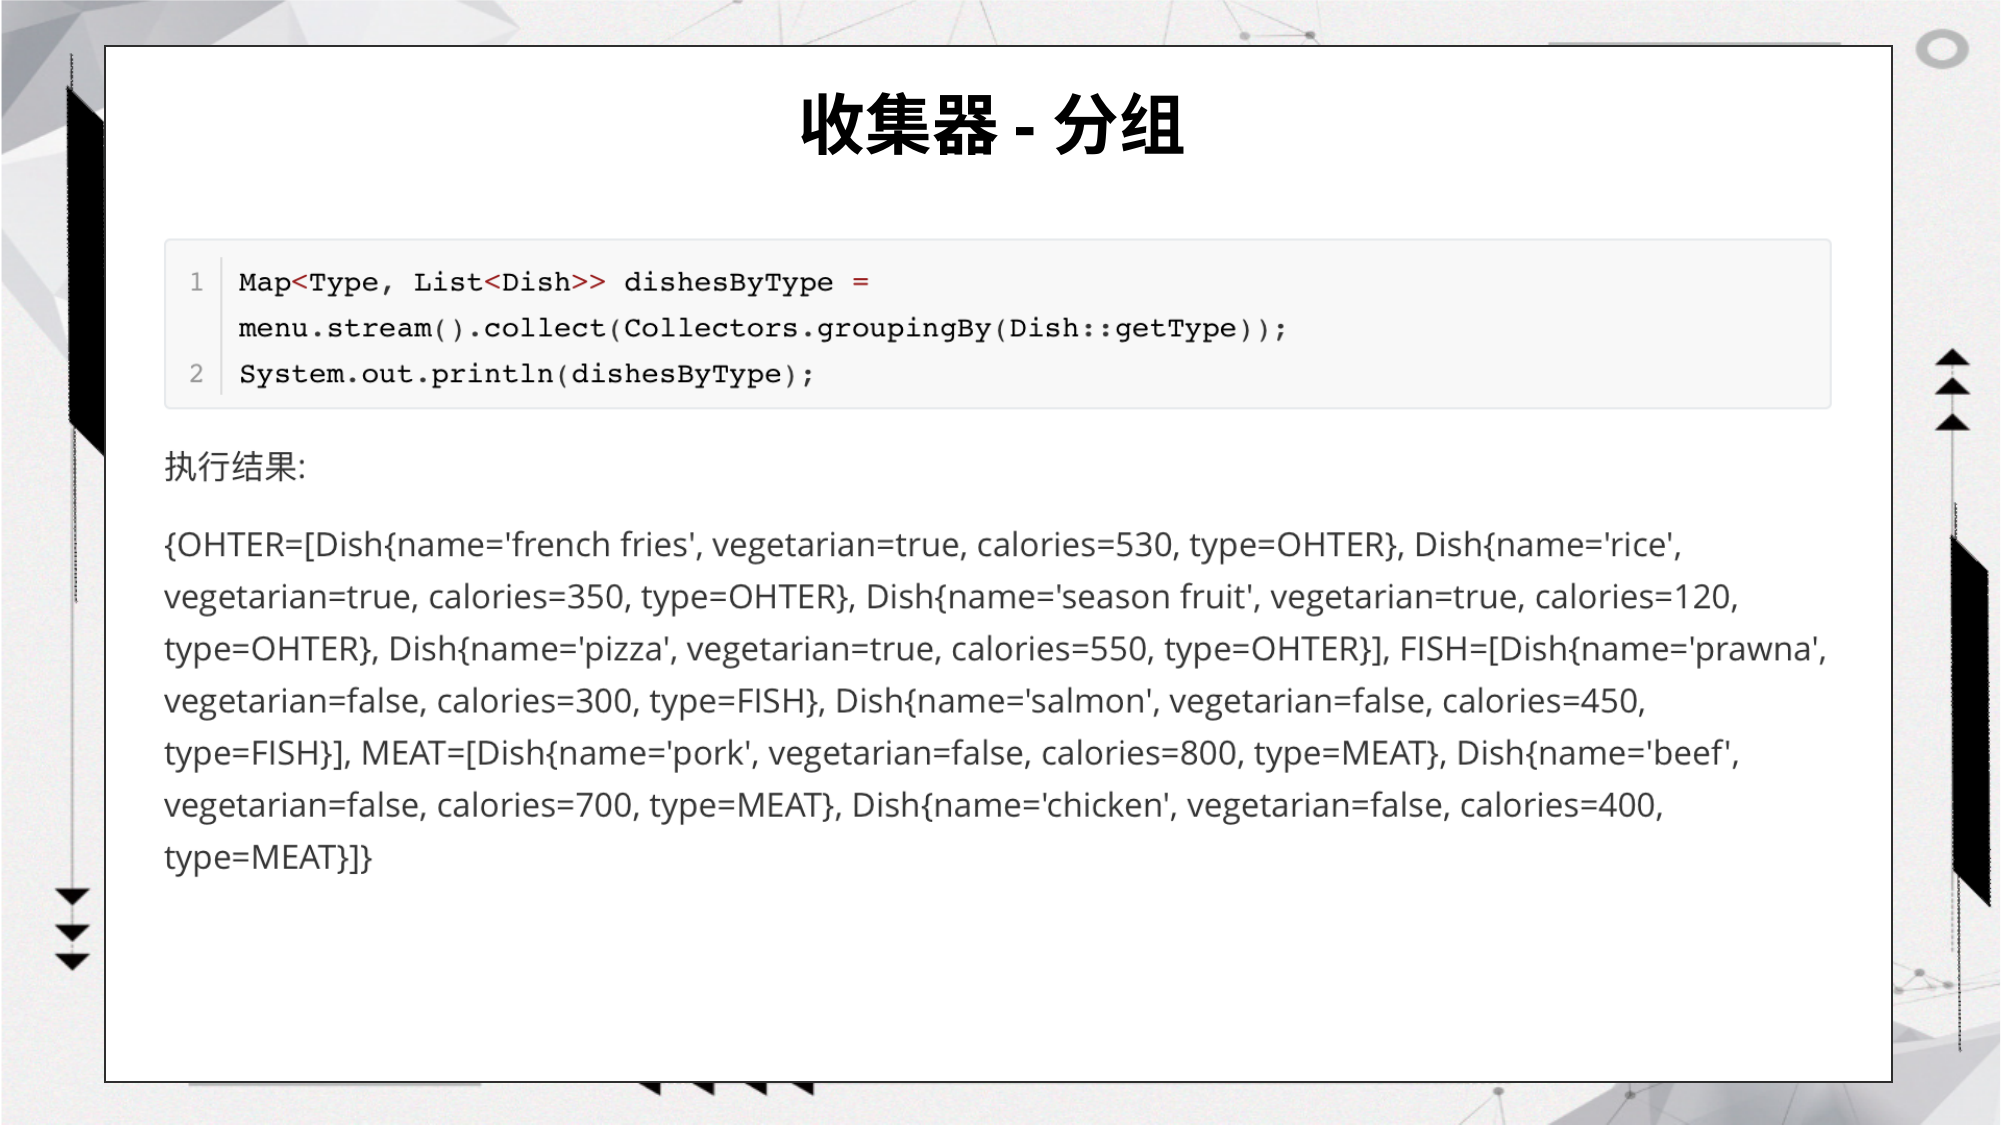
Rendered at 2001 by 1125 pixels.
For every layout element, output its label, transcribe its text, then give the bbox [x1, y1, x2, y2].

title 收集器-分组 [640, 59, 1345, 196]
picture [0, 0, 2001, 1125]
